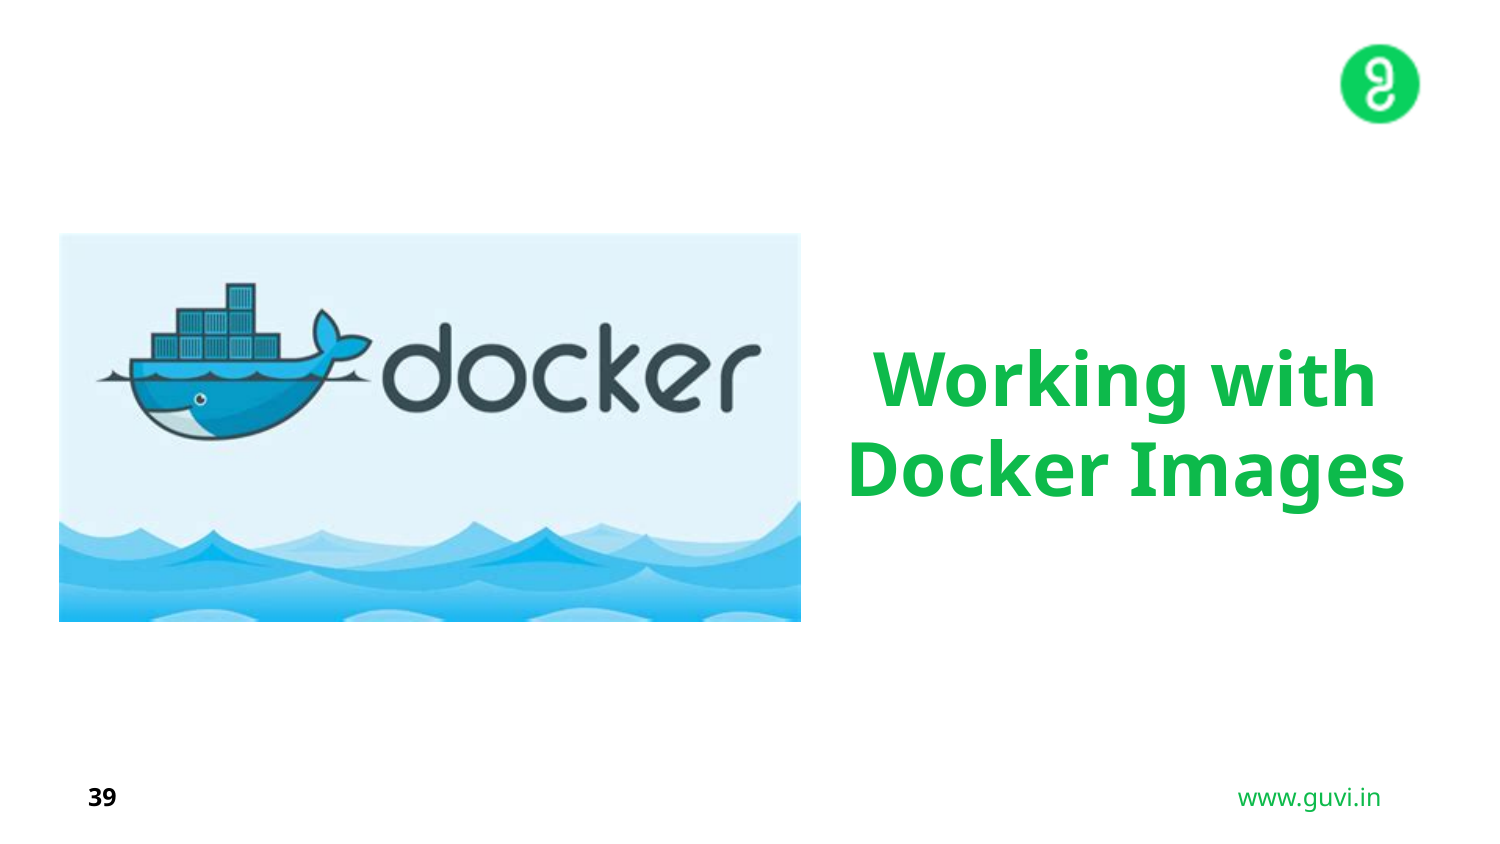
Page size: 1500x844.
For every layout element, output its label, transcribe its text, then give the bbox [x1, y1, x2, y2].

picture [59, 233, 801, 622]
slide_number 39 [73, 776, 411, 822]
picture [1336, 42, 1434, 126]
text_box Working with Docker Images [828, 230, 1424, 614]
footer www.guvi.in [890, 776, 1397, 822]
